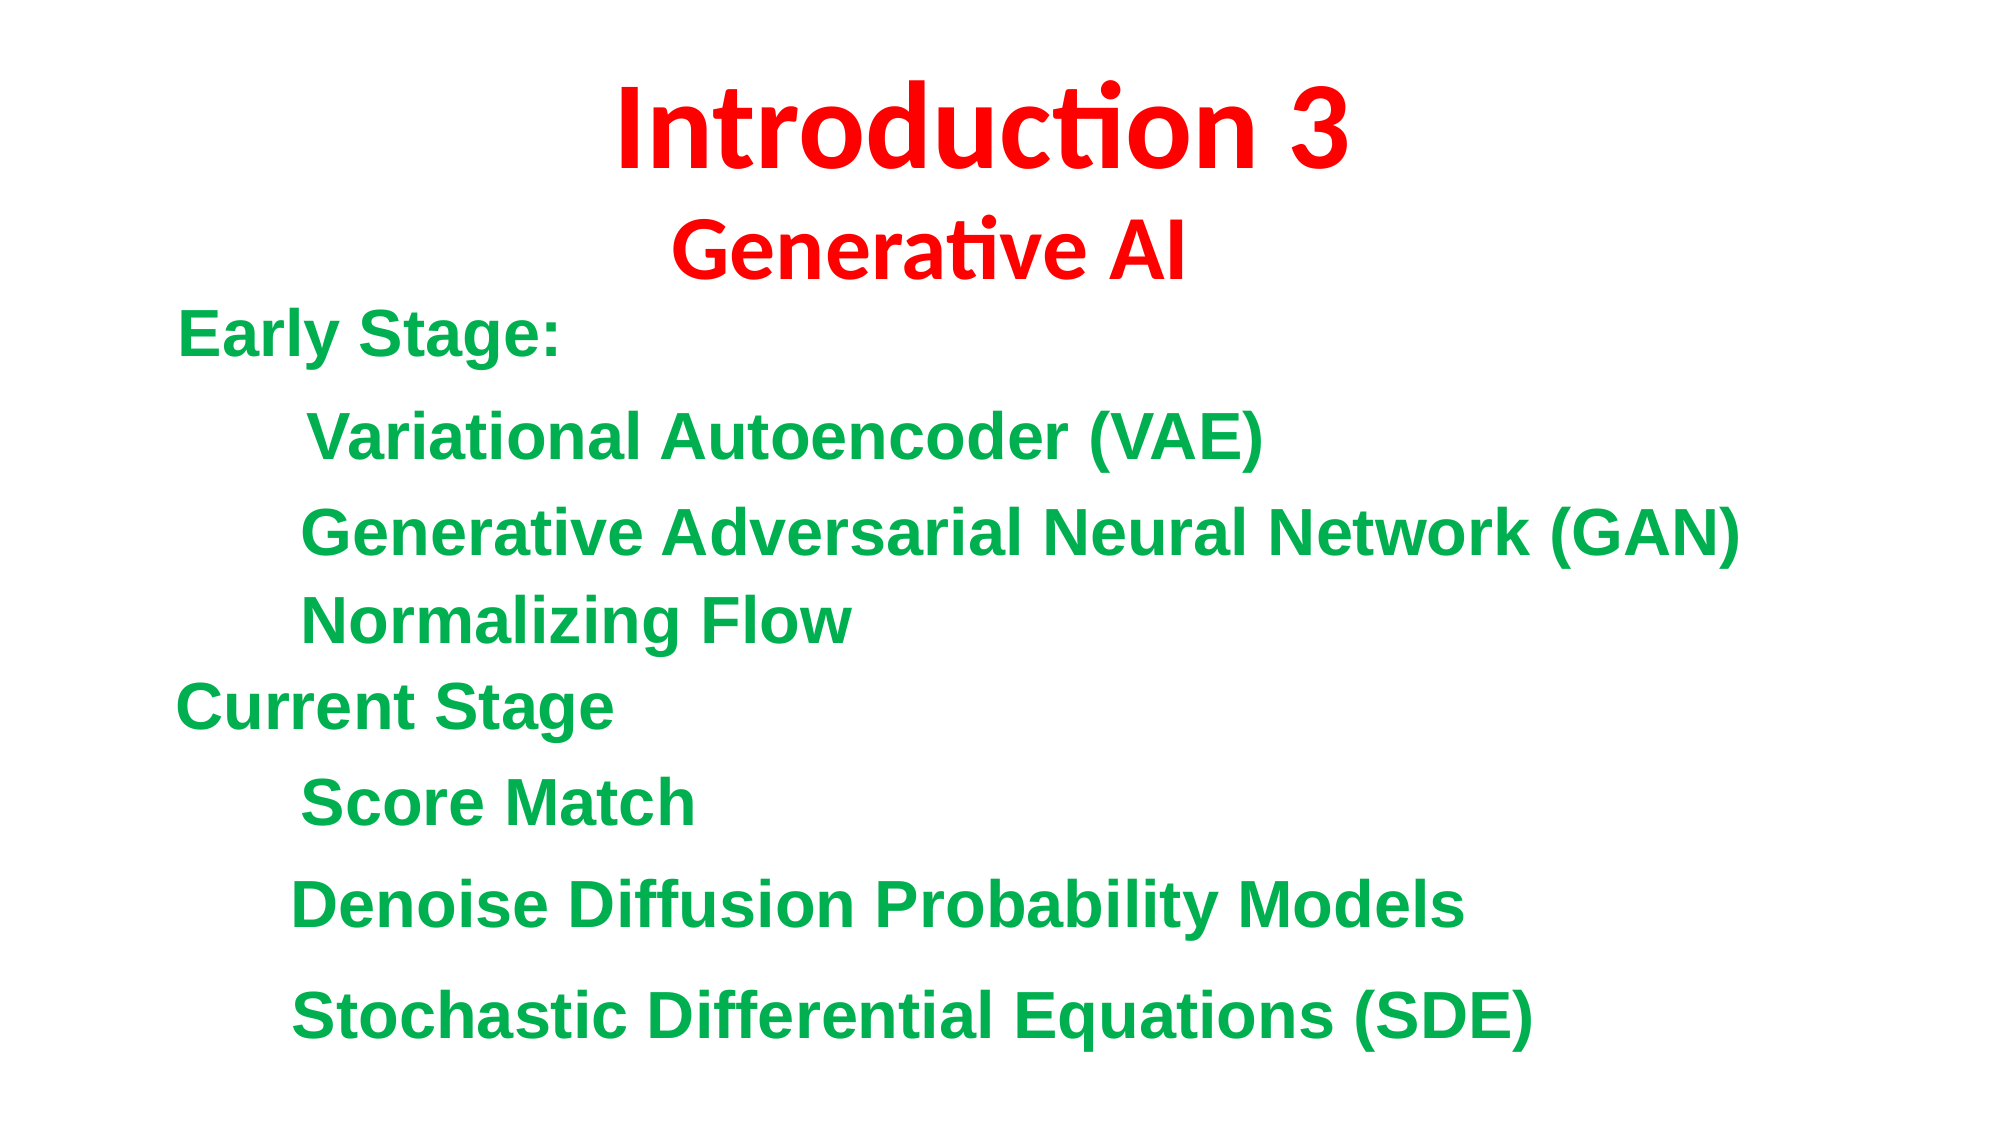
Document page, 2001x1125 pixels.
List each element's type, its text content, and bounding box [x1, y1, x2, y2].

text_box Normalizing Flow [286, 569, 1879, 664]
text_box Stochastic Differential Equations (SDE) [277, 964, 1832, 1060]
text_box Score Match [286, 751, 1341, 846]
text_box Variational Autoencoder (VAE) [291, 385, 1609, 480]
text_box Generative AI [0, 135, 1991, 306]
text_box Introduction 3 [598, 36, 1477, 201]
text_box Current Stage [160, 655, 1160, 750]
text_box Early Stage: [162, 282, 1639, 378]
text_box Generative Adversarial Neural Network (GAN) [286, 481, 1832, 569]
text_box Denoise Diffusion Probability Models [275, 853, 1681, 949]
